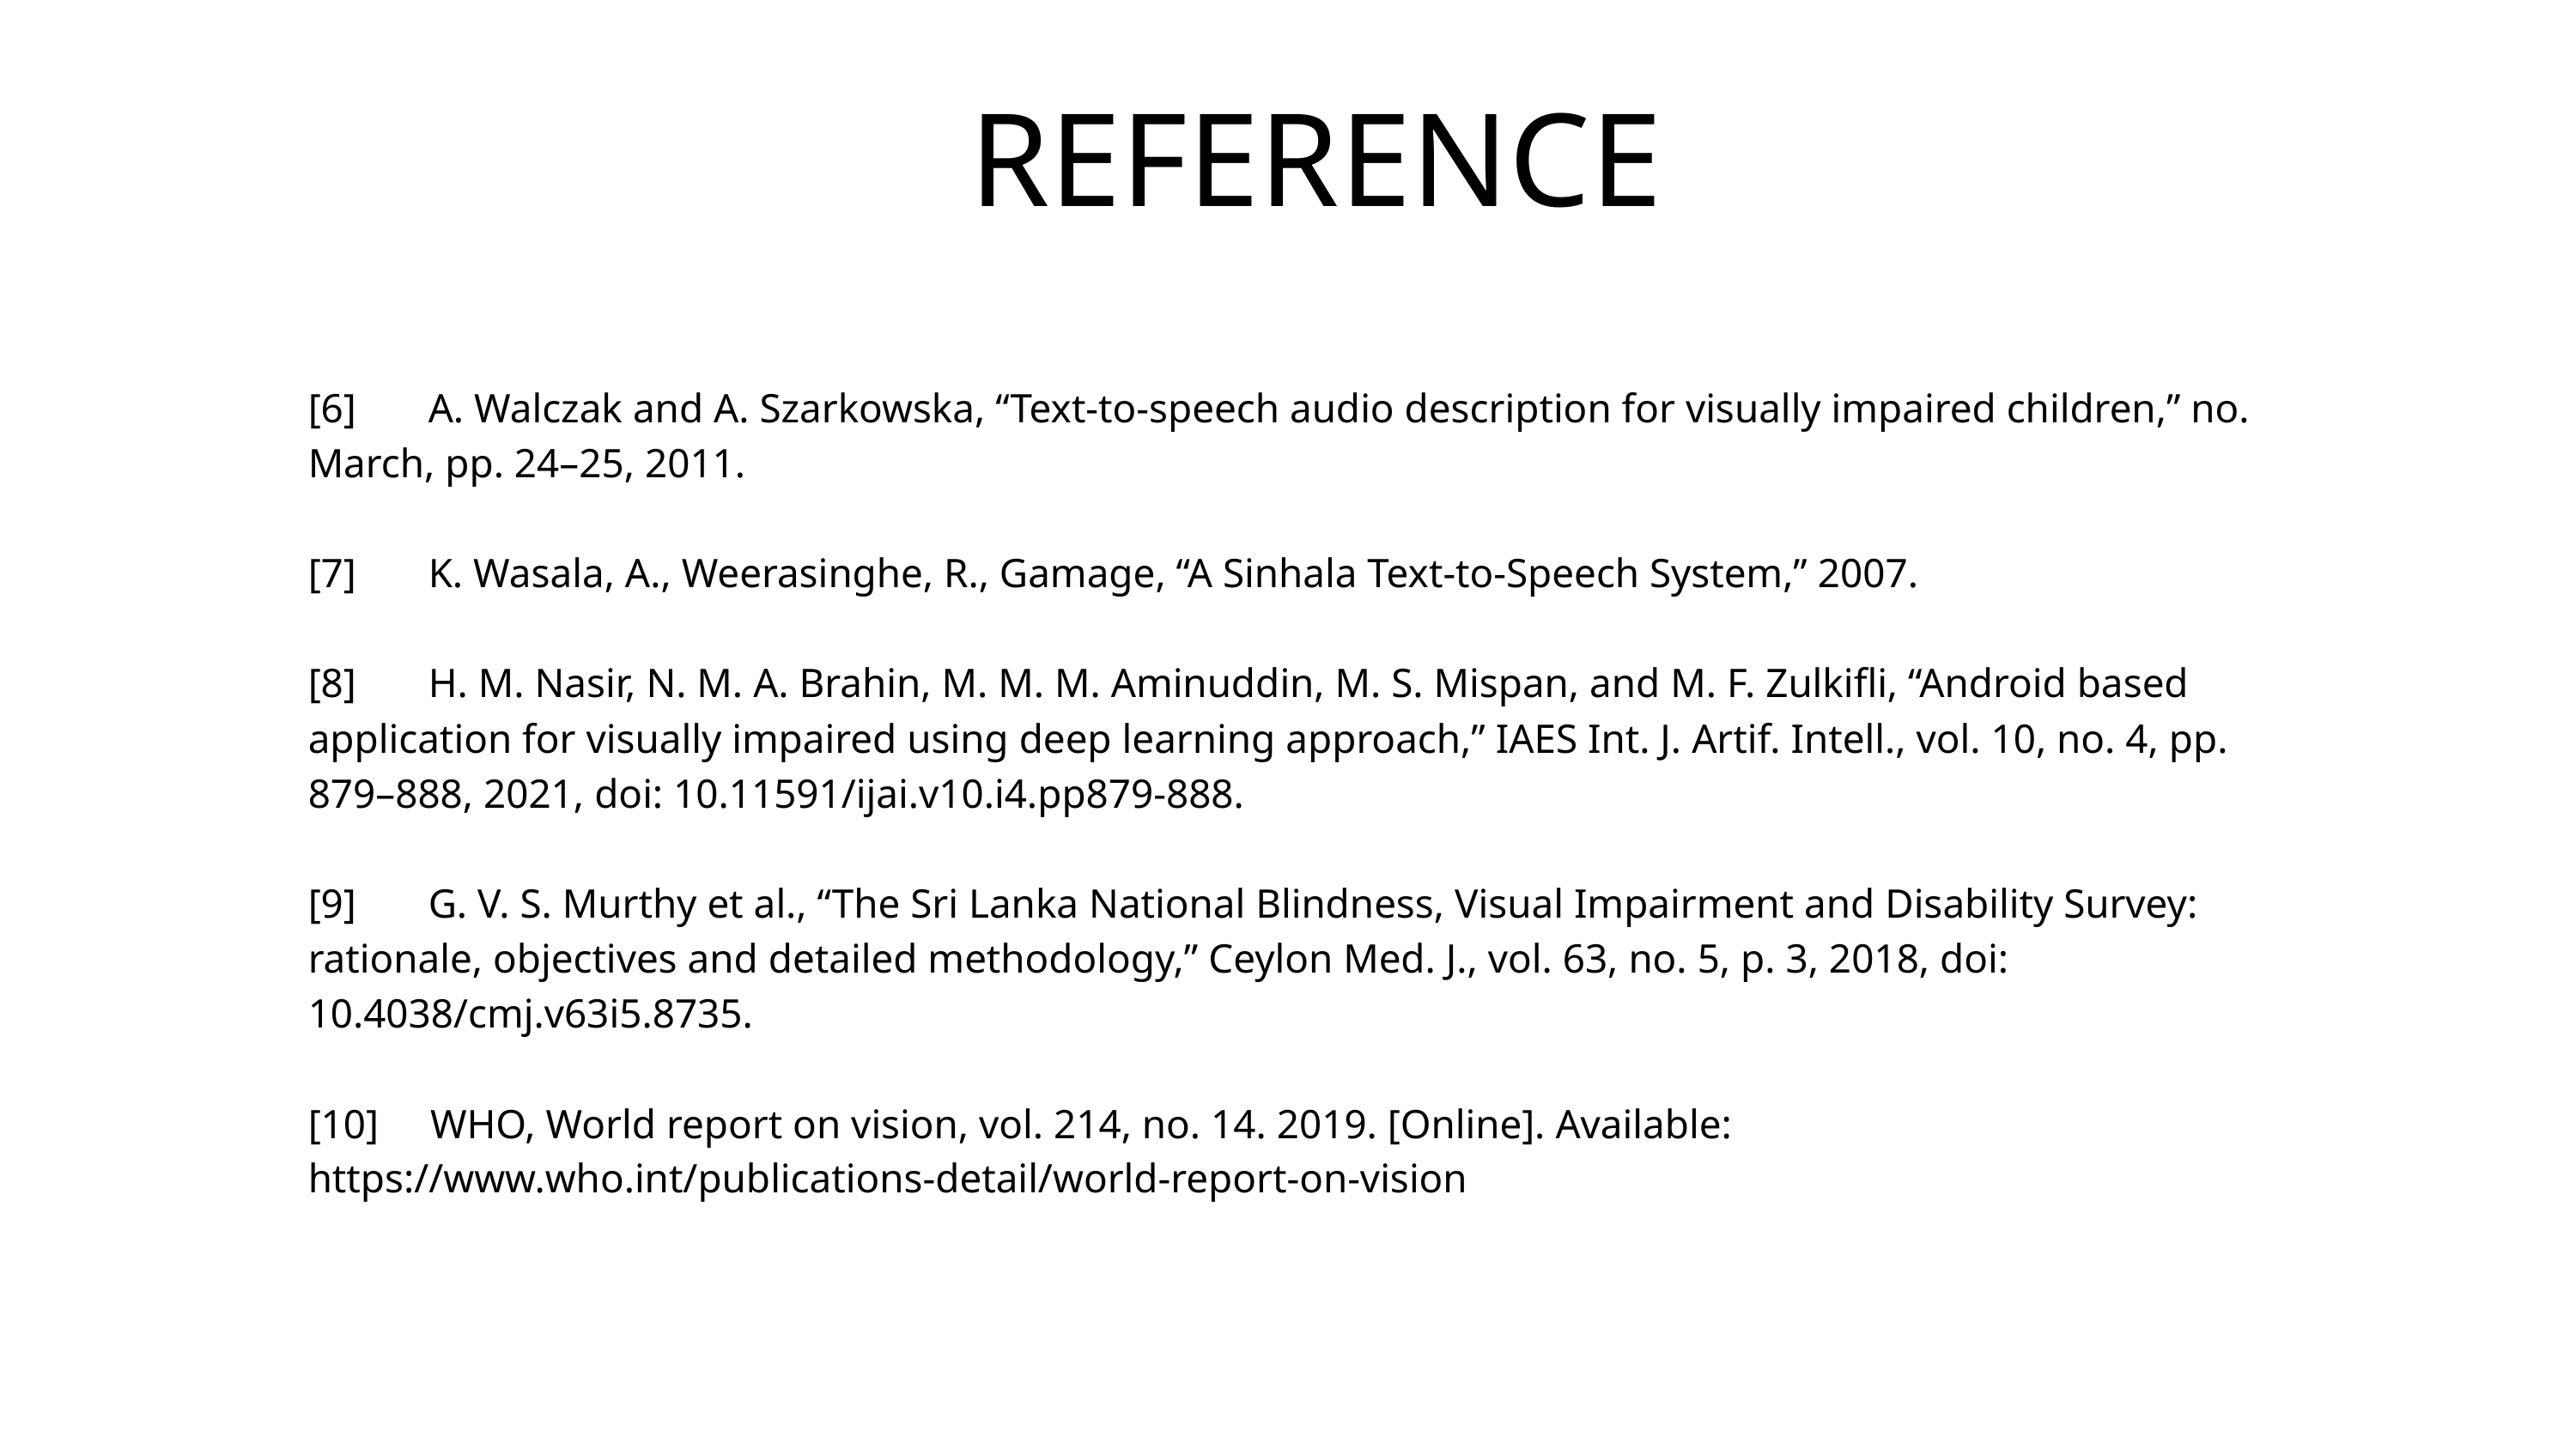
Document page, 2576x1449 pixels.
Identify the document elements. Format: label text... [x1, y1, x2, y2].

text_box REFERENCE [925, 52, 1707, 233]
text_box [6] A. Walczak and A. Szarkowska, “Text-to-speech audio description for visually impaired children,” no. March, pp. 24–25, 2011. [7] K. Wasala, A., Weerasinghe, R., Gamage, “A Sinhala Text-to-Speech System,” 2007. [8] H. M. Nasir, N. M. A. Brahin, M. M. M. Aminuddin, M. S. Mispan, and M. F. Zulkifli, “Android based application for visually impaired using deep learning approach,” IAES Int. J. Artif. Intell., vol. 10, no. 4, pp. 879–888, 2021, doi: 10.11591/ijai.v10.i4.pp879-888. [9] G. V. S. Murthy et al., “The Sri Lanka National Blindness, Visual Impairment and Disability Survey: rationale, objectives and detailed methodology,” Ceylon Med. J., vol. 63, no. 5, p. 3, 2018, doi: 10.4038/cmj.v63i5.8735. [10] WHO, World report on vision, vol. 214, no. 14. 2019. [Online]. Available: https://www.who.int/publications-detail/world-report-on-vision [307, 375, 2259, 1257]
